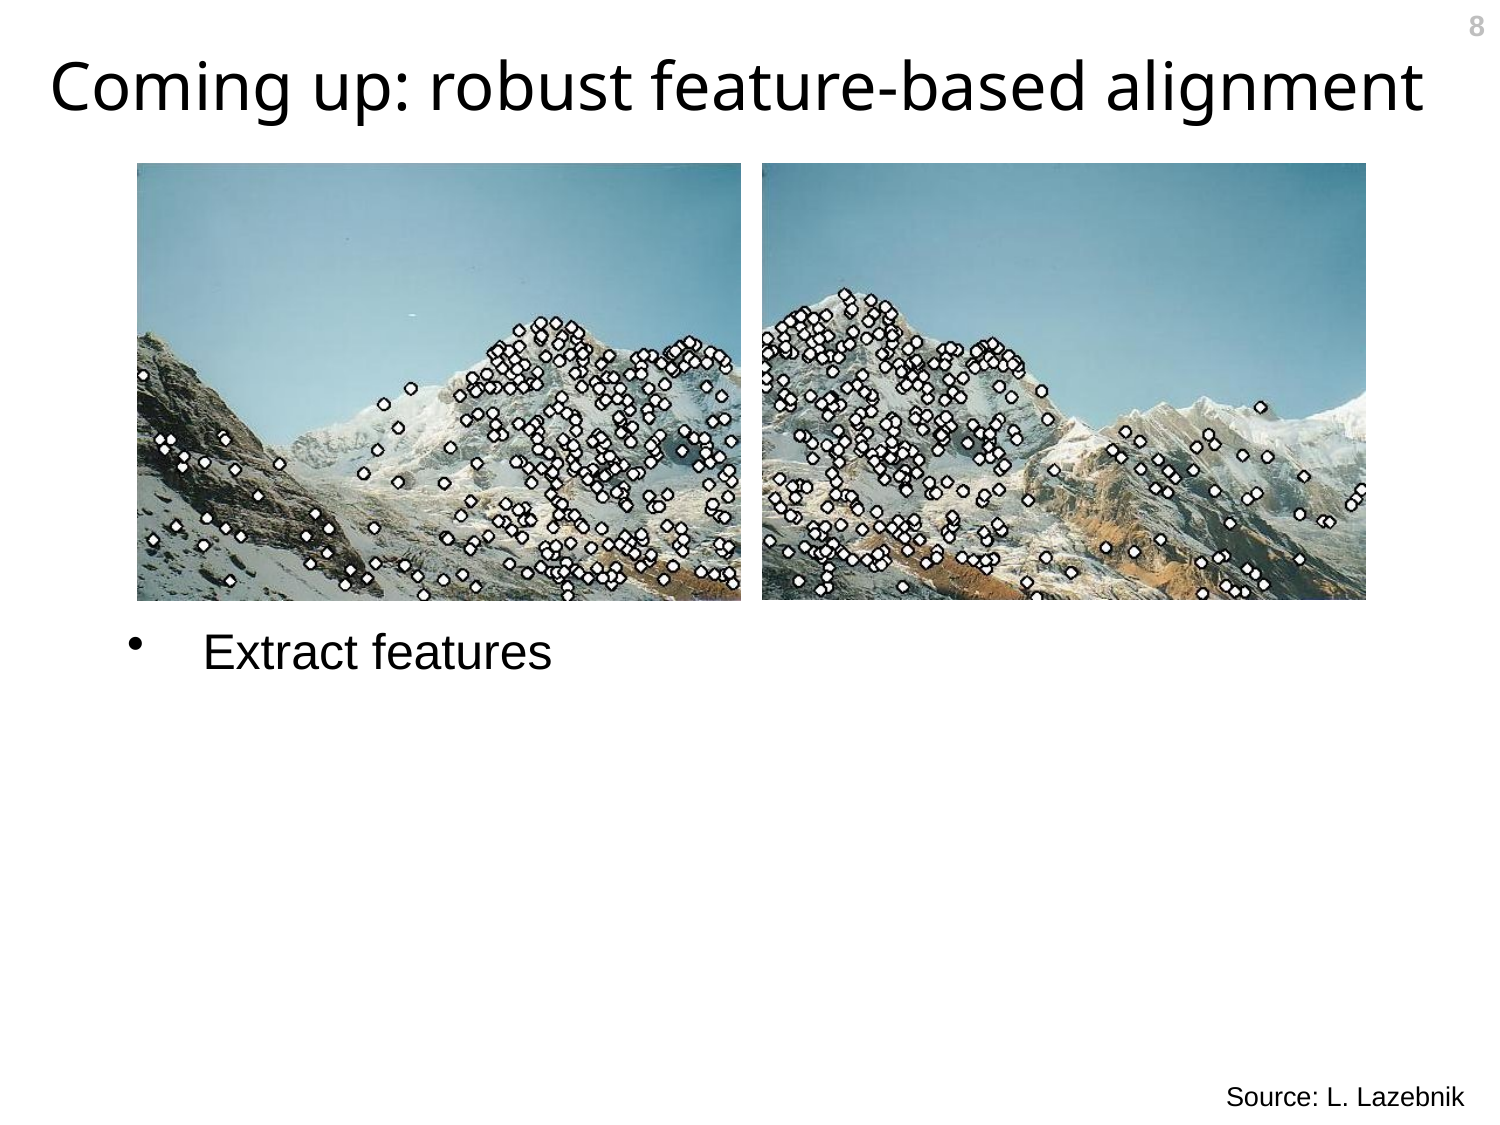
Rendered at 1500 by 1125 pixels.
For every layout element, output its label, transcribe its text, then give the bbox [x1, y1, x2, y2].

picture [137, 162, 741, 601]
text_box Source: L. Lazebnik [1211, 1071, 1500, 1119]
list Extract features [112, 612, 1388, 1125]
title Coming up: robust feature-based alignment [34, 27, 1466, 141]
picture [762, 163, 1366, 600]
